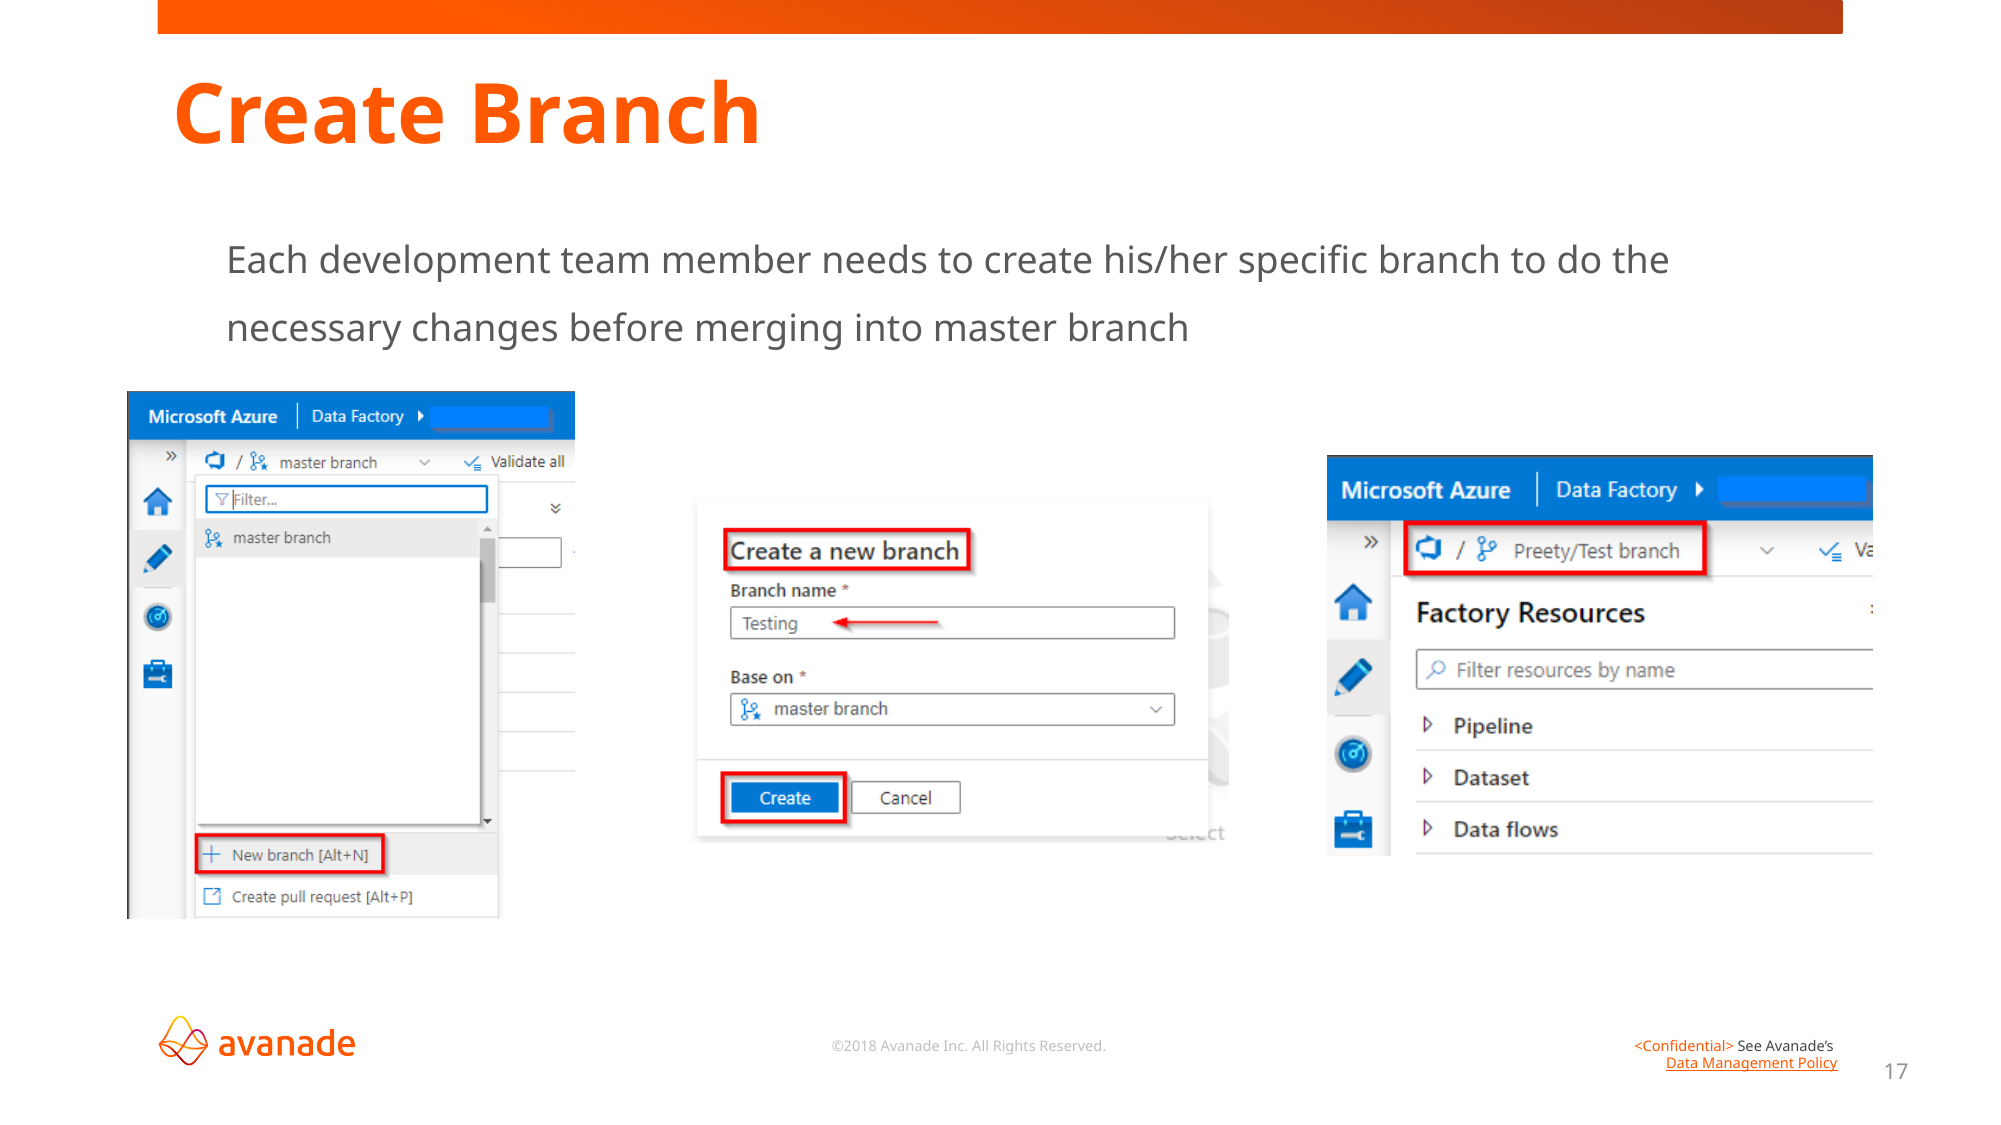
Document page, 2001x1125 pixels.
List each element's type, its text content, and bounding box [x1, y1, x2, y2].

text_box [126, 391, 1873, 920]
picture [138, 995, 384, 1086]
slide_number 17 [1842, 1042, 1924, 1103]
list Each development team member needs to create his/her specific branch to do the necessary changes before merging into master branch [173, 206, 1827, 372]
title Create Branch [157, 64, 1843, 206]
